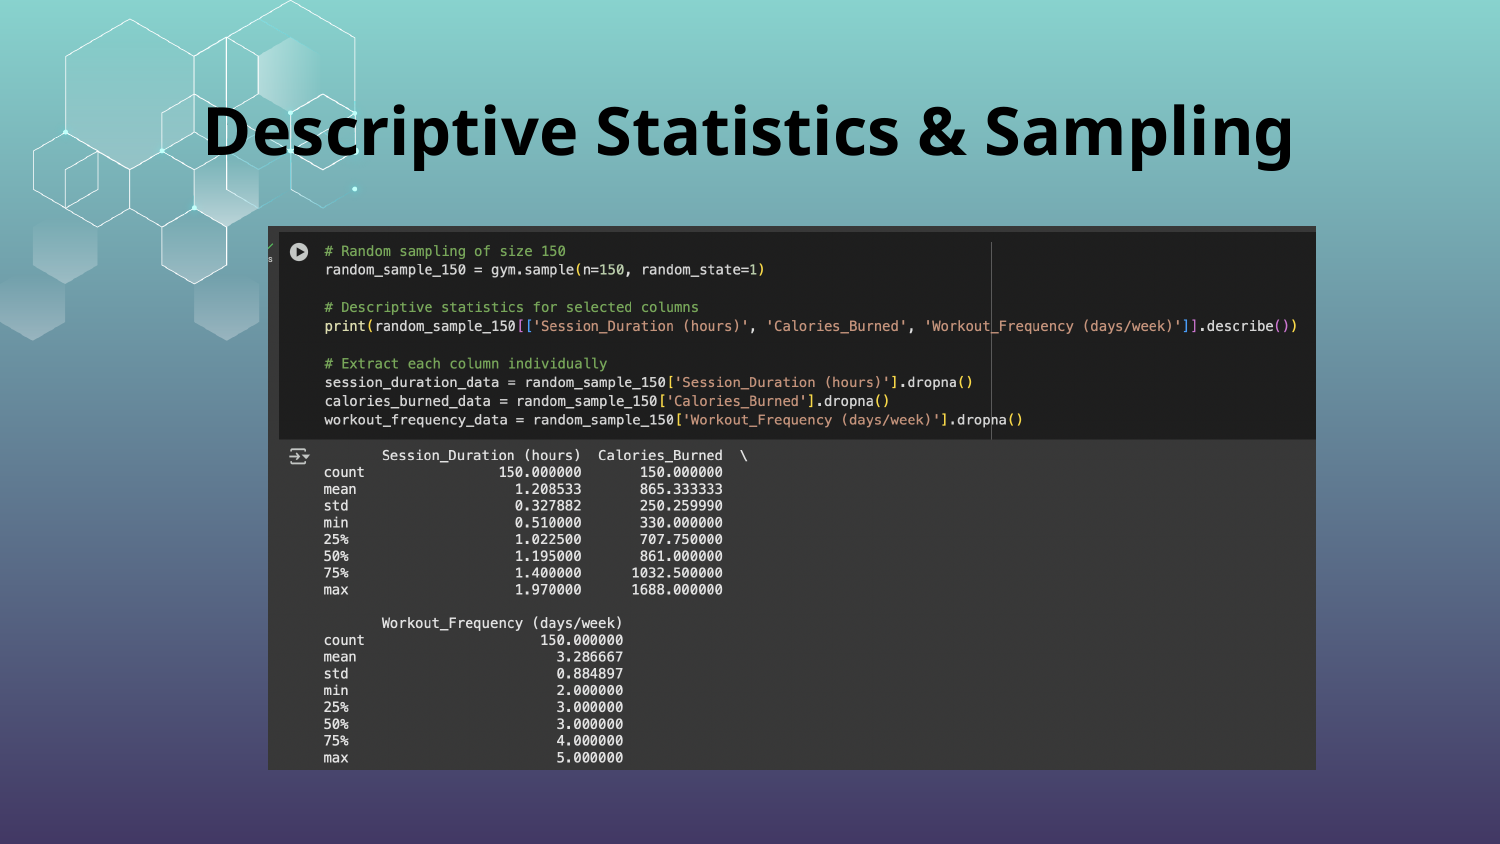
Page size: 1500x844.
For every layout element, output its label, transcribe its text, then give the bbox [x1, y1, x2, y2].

title Descriptive Statistics & Sampling [88, 74, 1412, 185]
picture [0, 0, 1316, 770]
